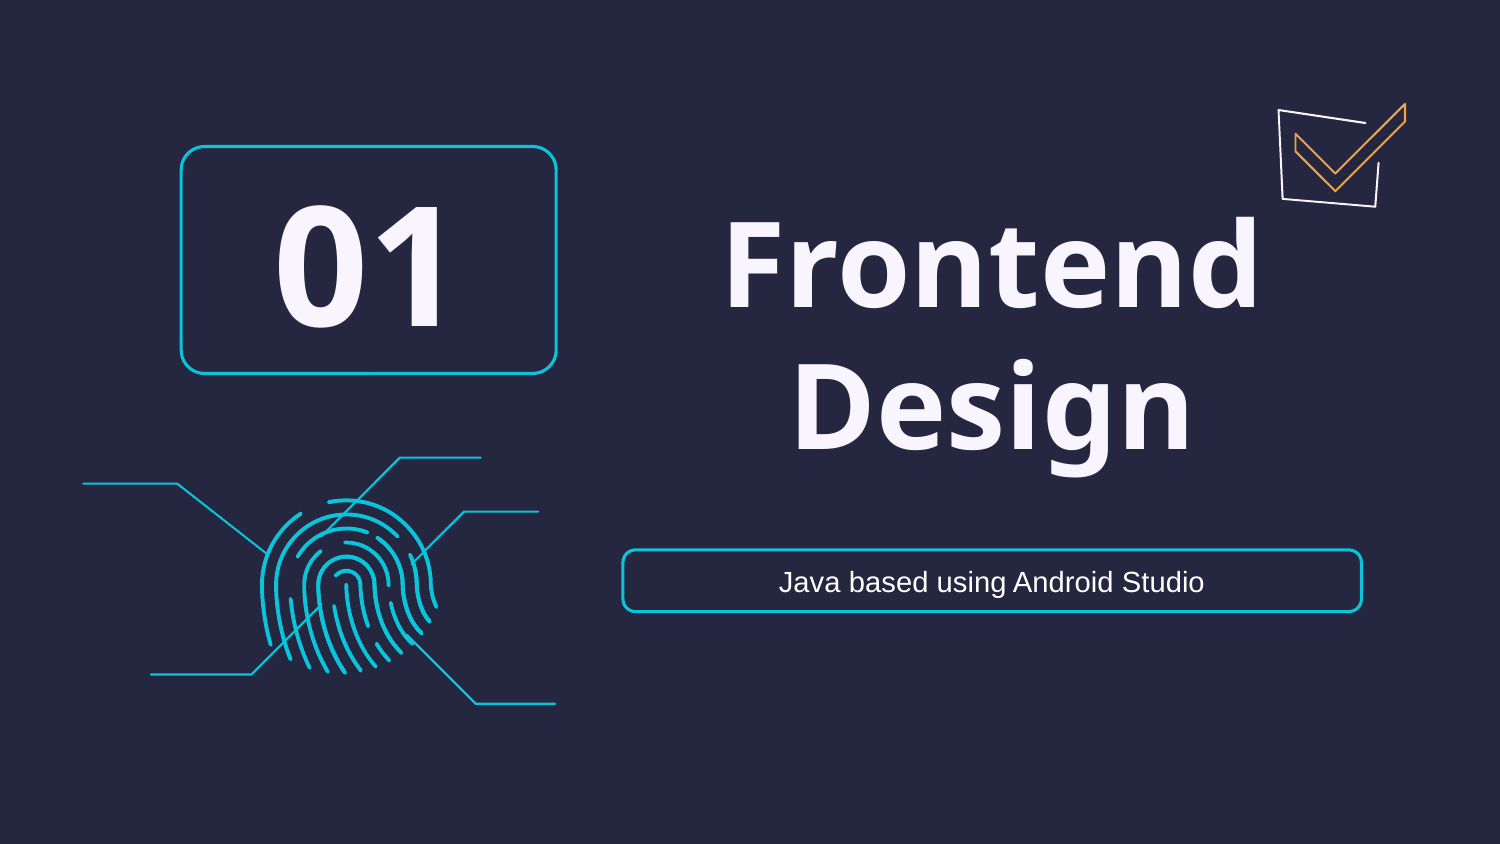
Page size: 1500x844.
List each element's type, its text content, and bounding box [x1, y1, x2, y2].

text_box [82, 456, 557, 706]
text_box Java based using Android Studio [622, 549, 1362, 612]
text_box [532, 146, 557, 374]
title 01 [205, 146, 532, 374]
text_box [1277, 102, 1407, 208]
title Frontend Design [699, 146, 1286, 516]
text_box [181, 146, 205, 374]
